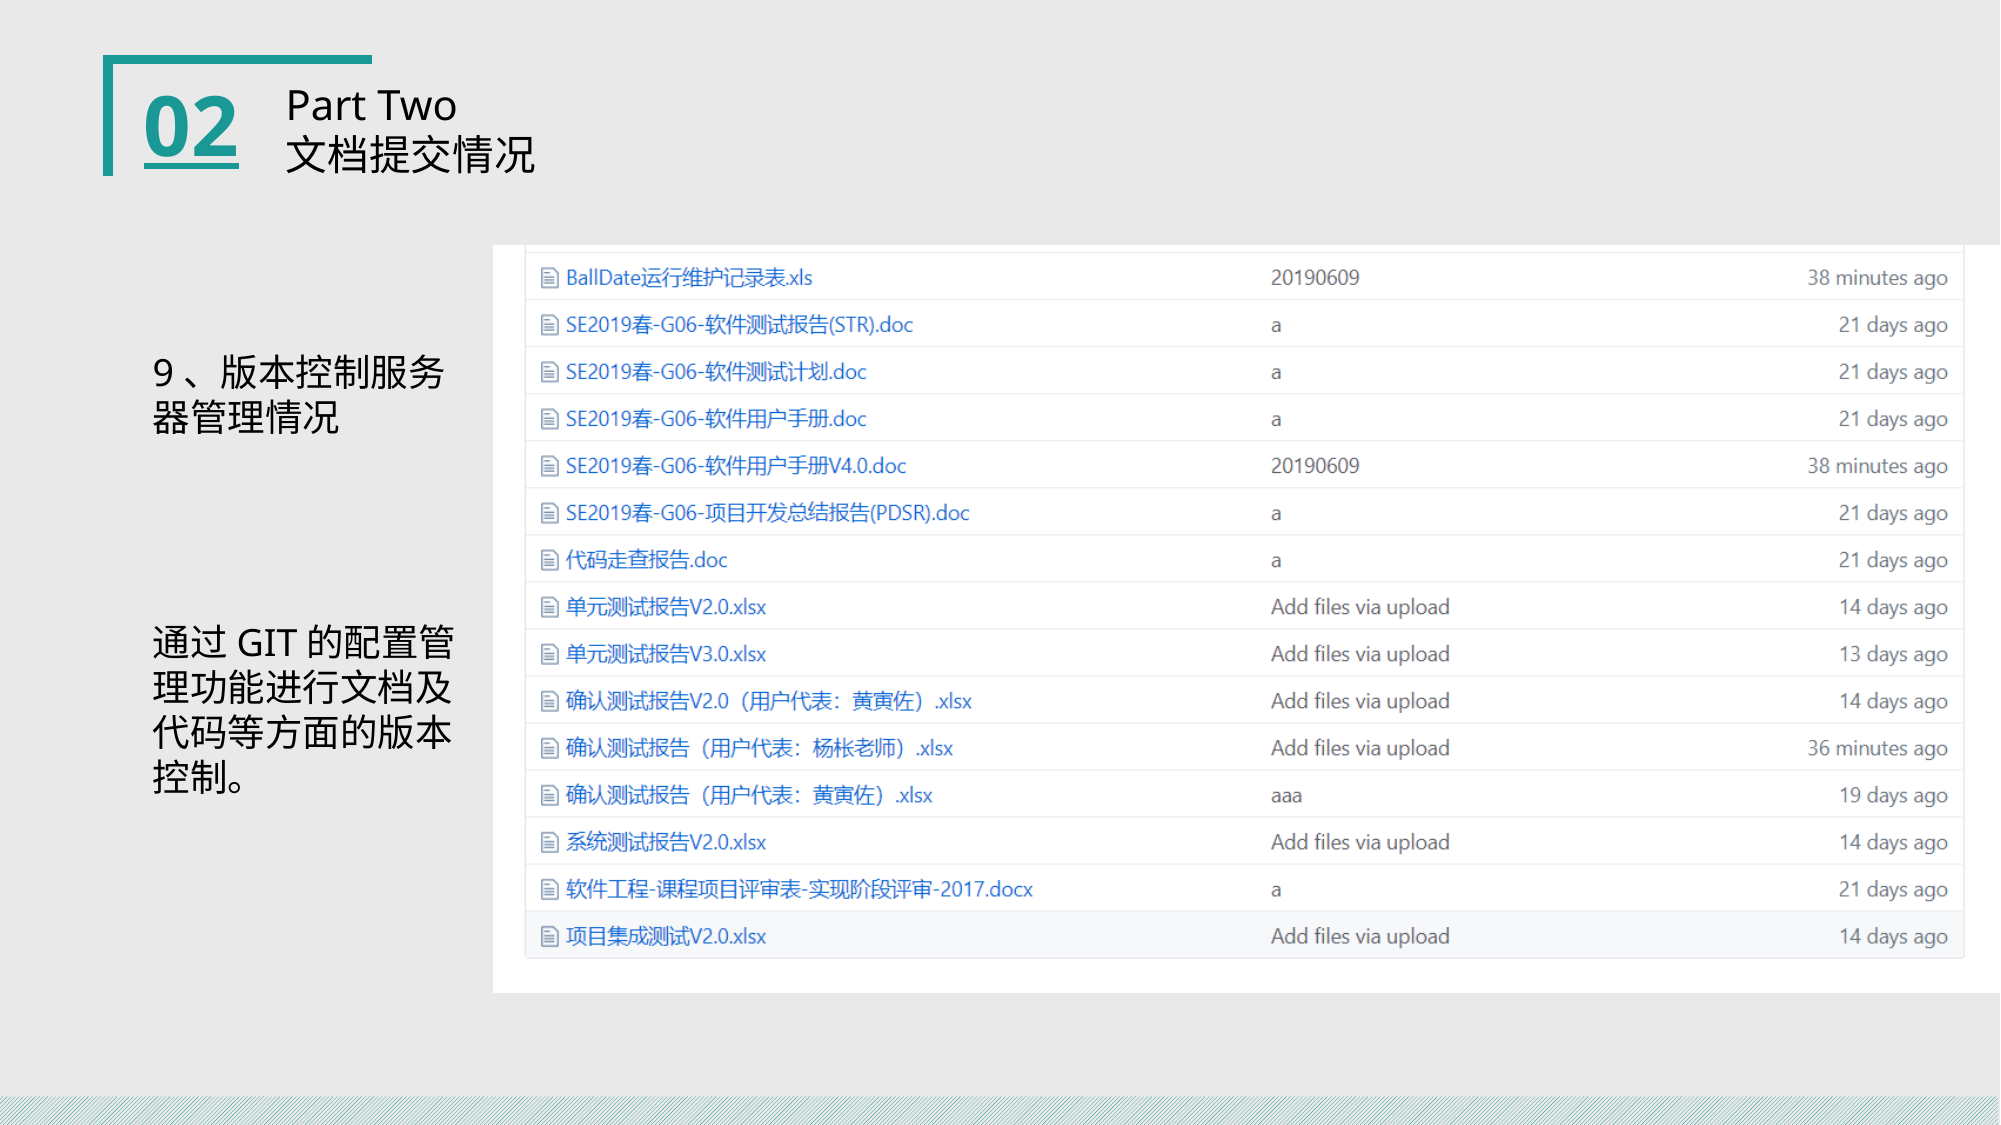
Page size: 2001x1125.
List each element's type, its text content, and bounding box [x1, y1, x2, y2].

text_box 9、版本控制服务器管理情况 通过GIT的配置管理功能进行文档及代码等方面的版本控制。 [137, 341, 493, 807]
text_box 02 [128, 66, 271, 181]
text_box Part Two 文档提交情况 [270, 71, 1041, 186]
picture [493, 245, 2000, 993]
